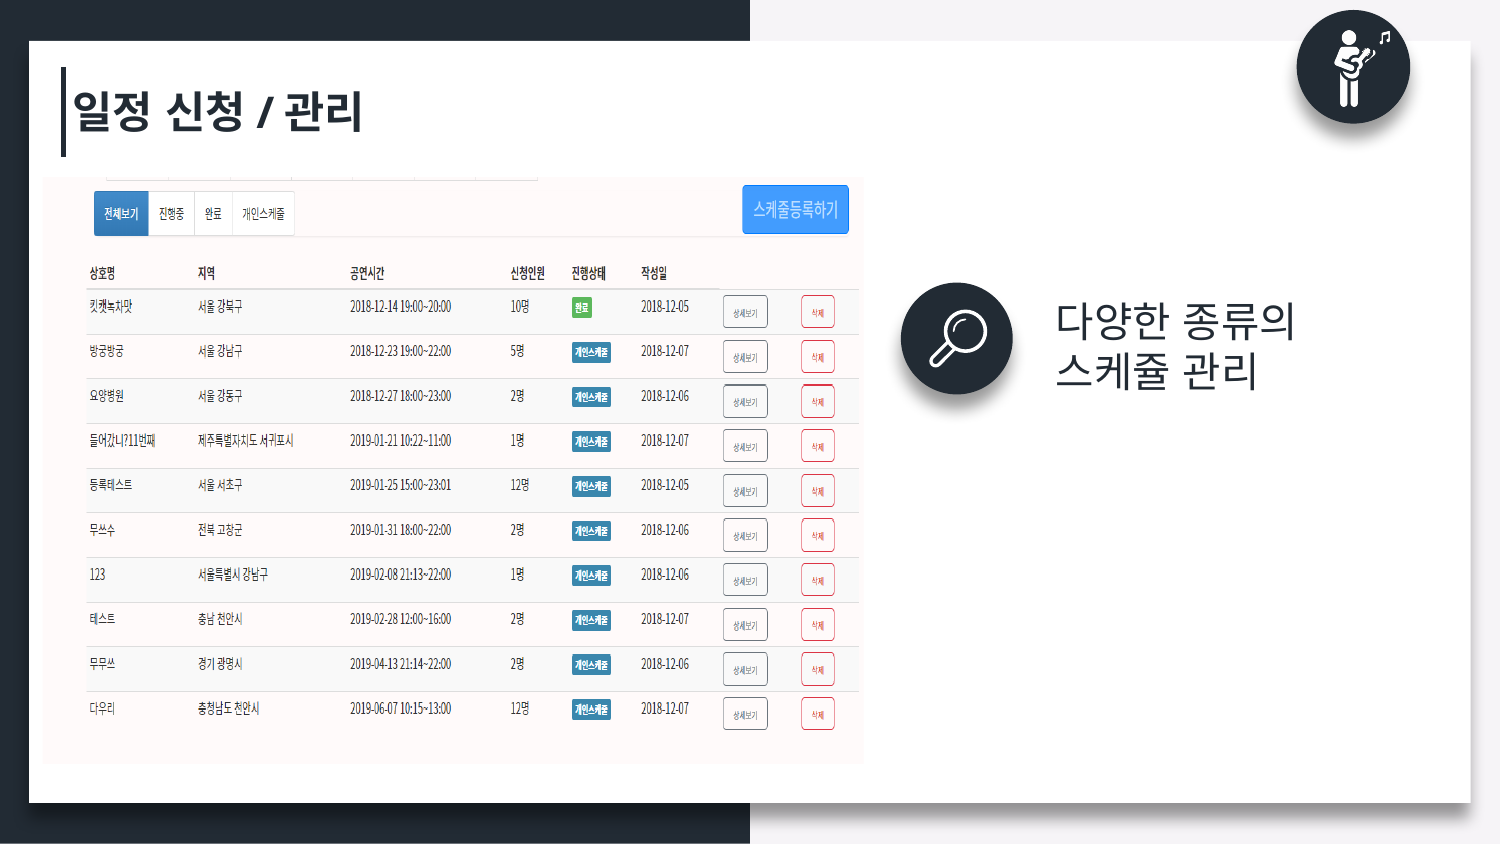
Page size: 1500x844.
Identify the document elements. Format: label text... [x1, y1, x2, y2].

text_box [1303, 14, 1410, 123]
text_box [900, 282, 1013, 395]
picture [42, 177, 864, 764]
text_box 일정 신청/관리 [57, 77, 381, 145]
text_box 다양한 종류의 스케쥴 관리 [1041, 288, 1431, 404]
